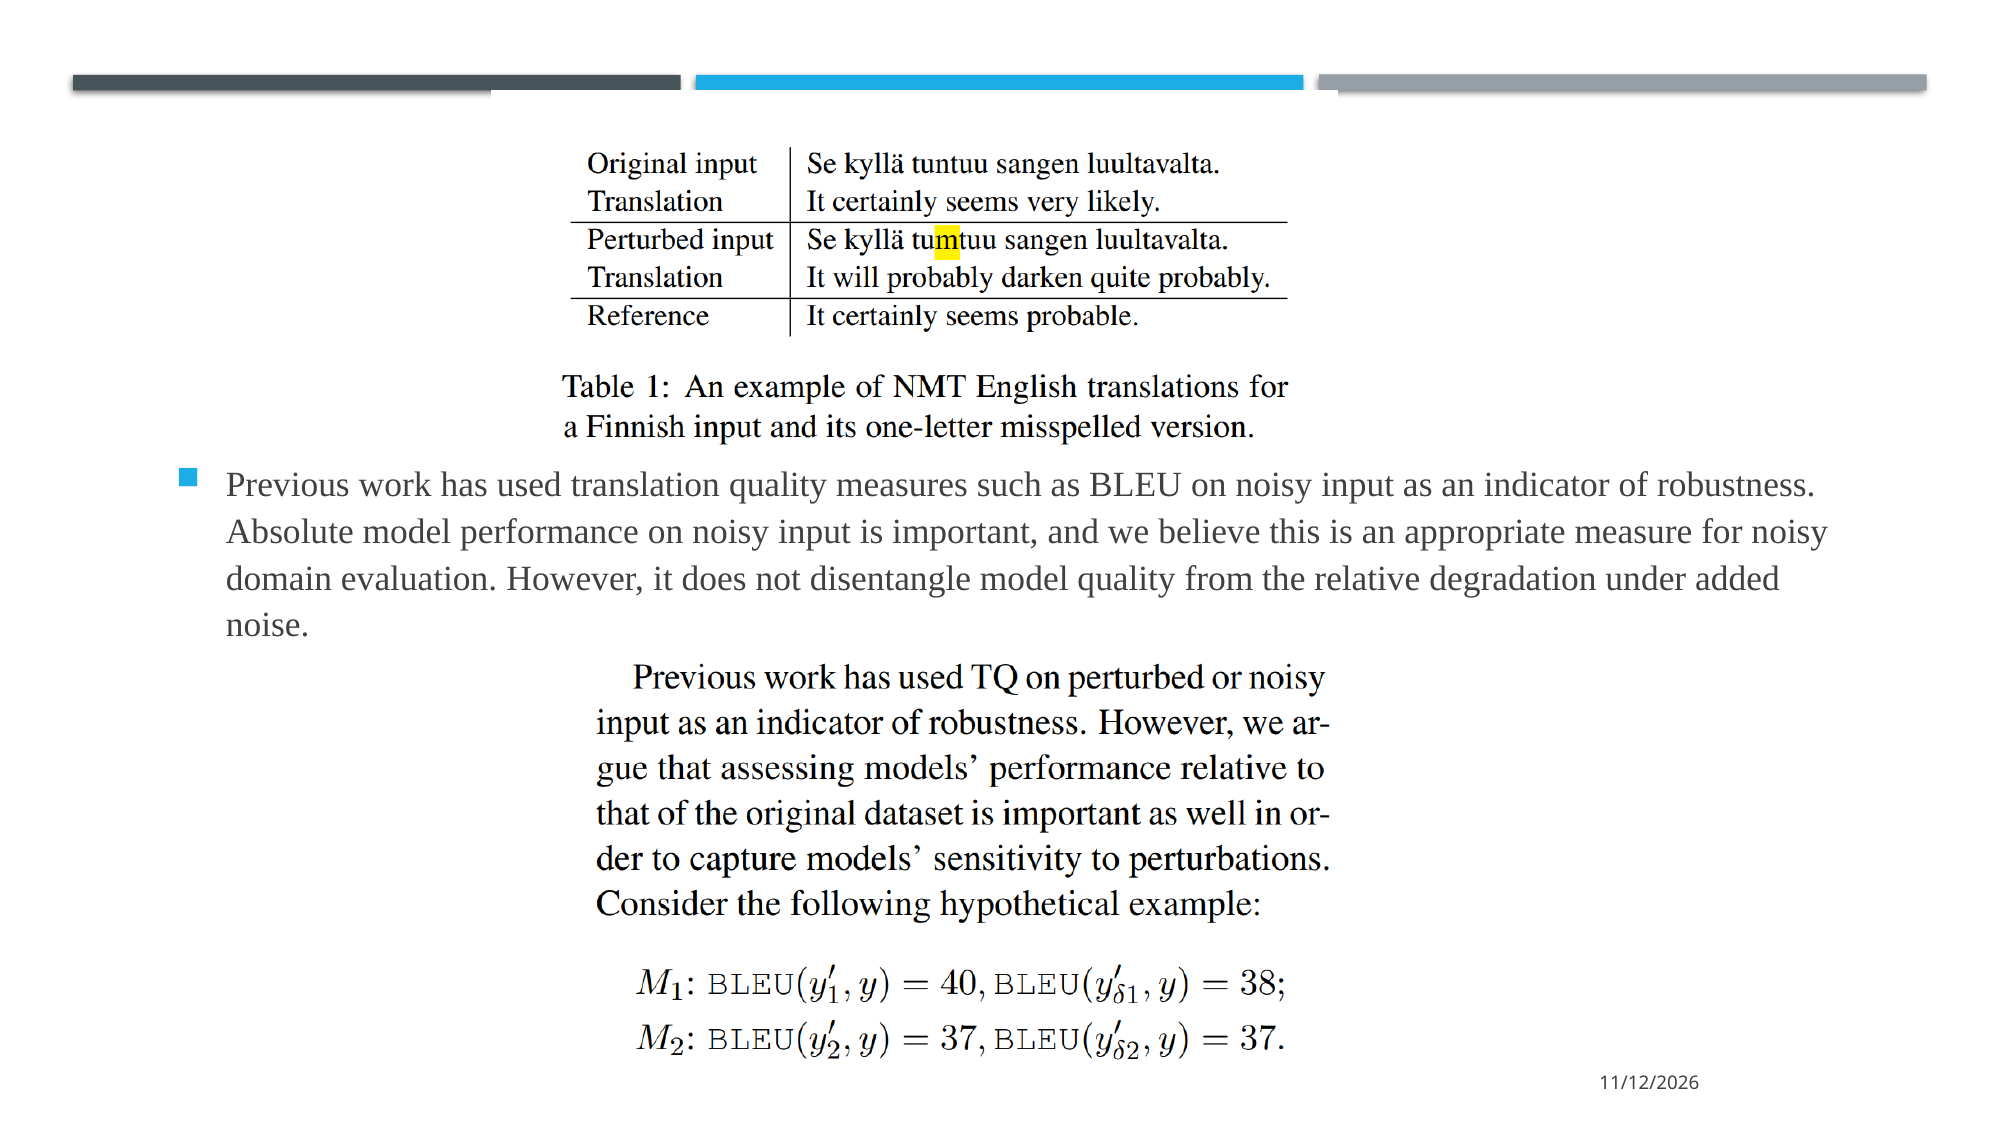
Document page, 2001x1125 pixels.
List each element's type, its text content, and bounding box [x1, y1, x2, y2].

picture [568, 656, 1354, 1077]
list Previous work has used translation quality measures such as BLEU on noisy input as an indicator of robustness. Absolute model performance on noisy input is important, and we believe this is an appropriate measure for noisy domain evaluation. However, it does not disentangle model quality from the relative degradation under added noise. [160, 448, 1888, 719]
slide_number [1247, 1053, 1715, 1114]
picture [490, 90, 1339, 472]
